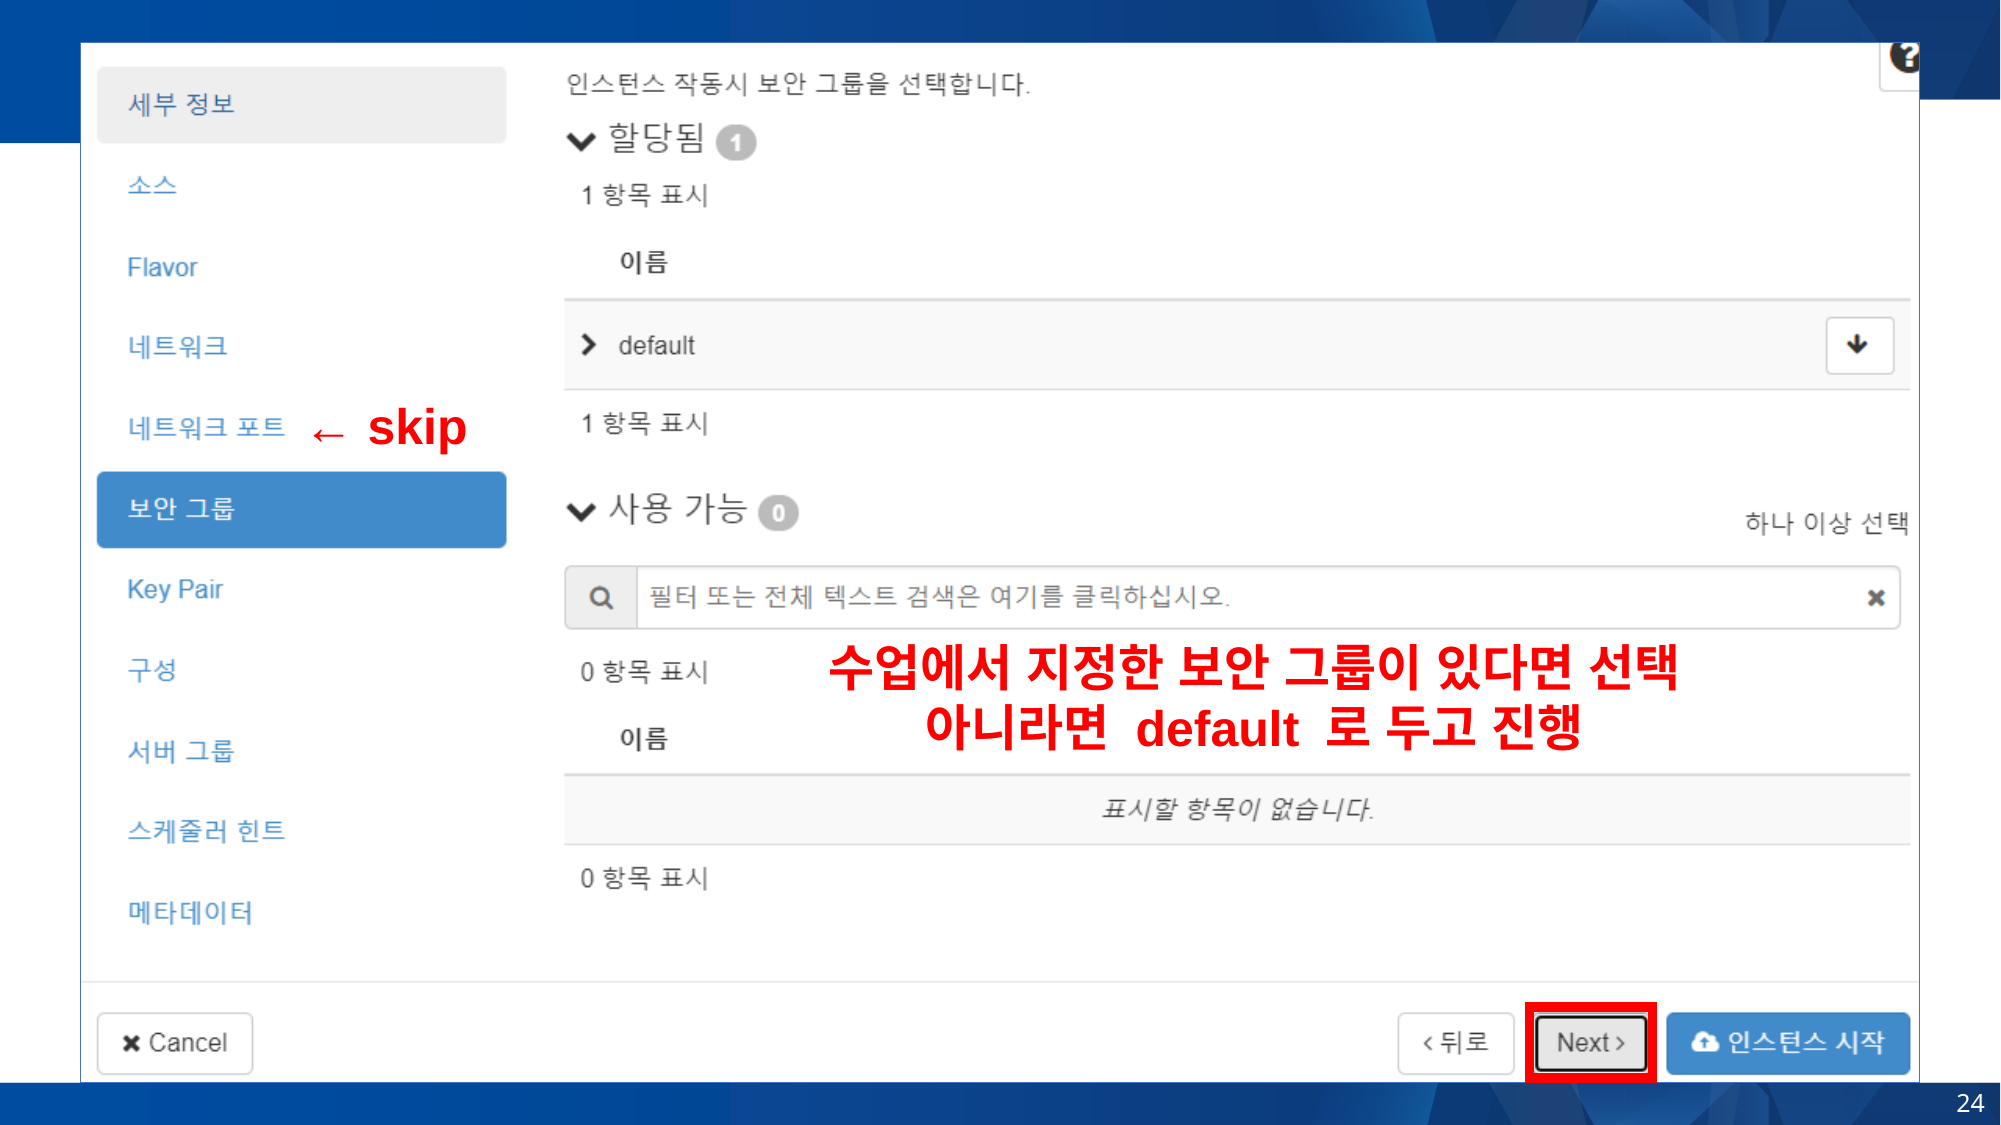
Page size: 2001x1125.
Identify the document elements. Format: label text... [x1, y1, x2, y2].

slide_number 24 [1550, 1042, 2000, 1103]
picture [0, 0, 2001, 1125]
